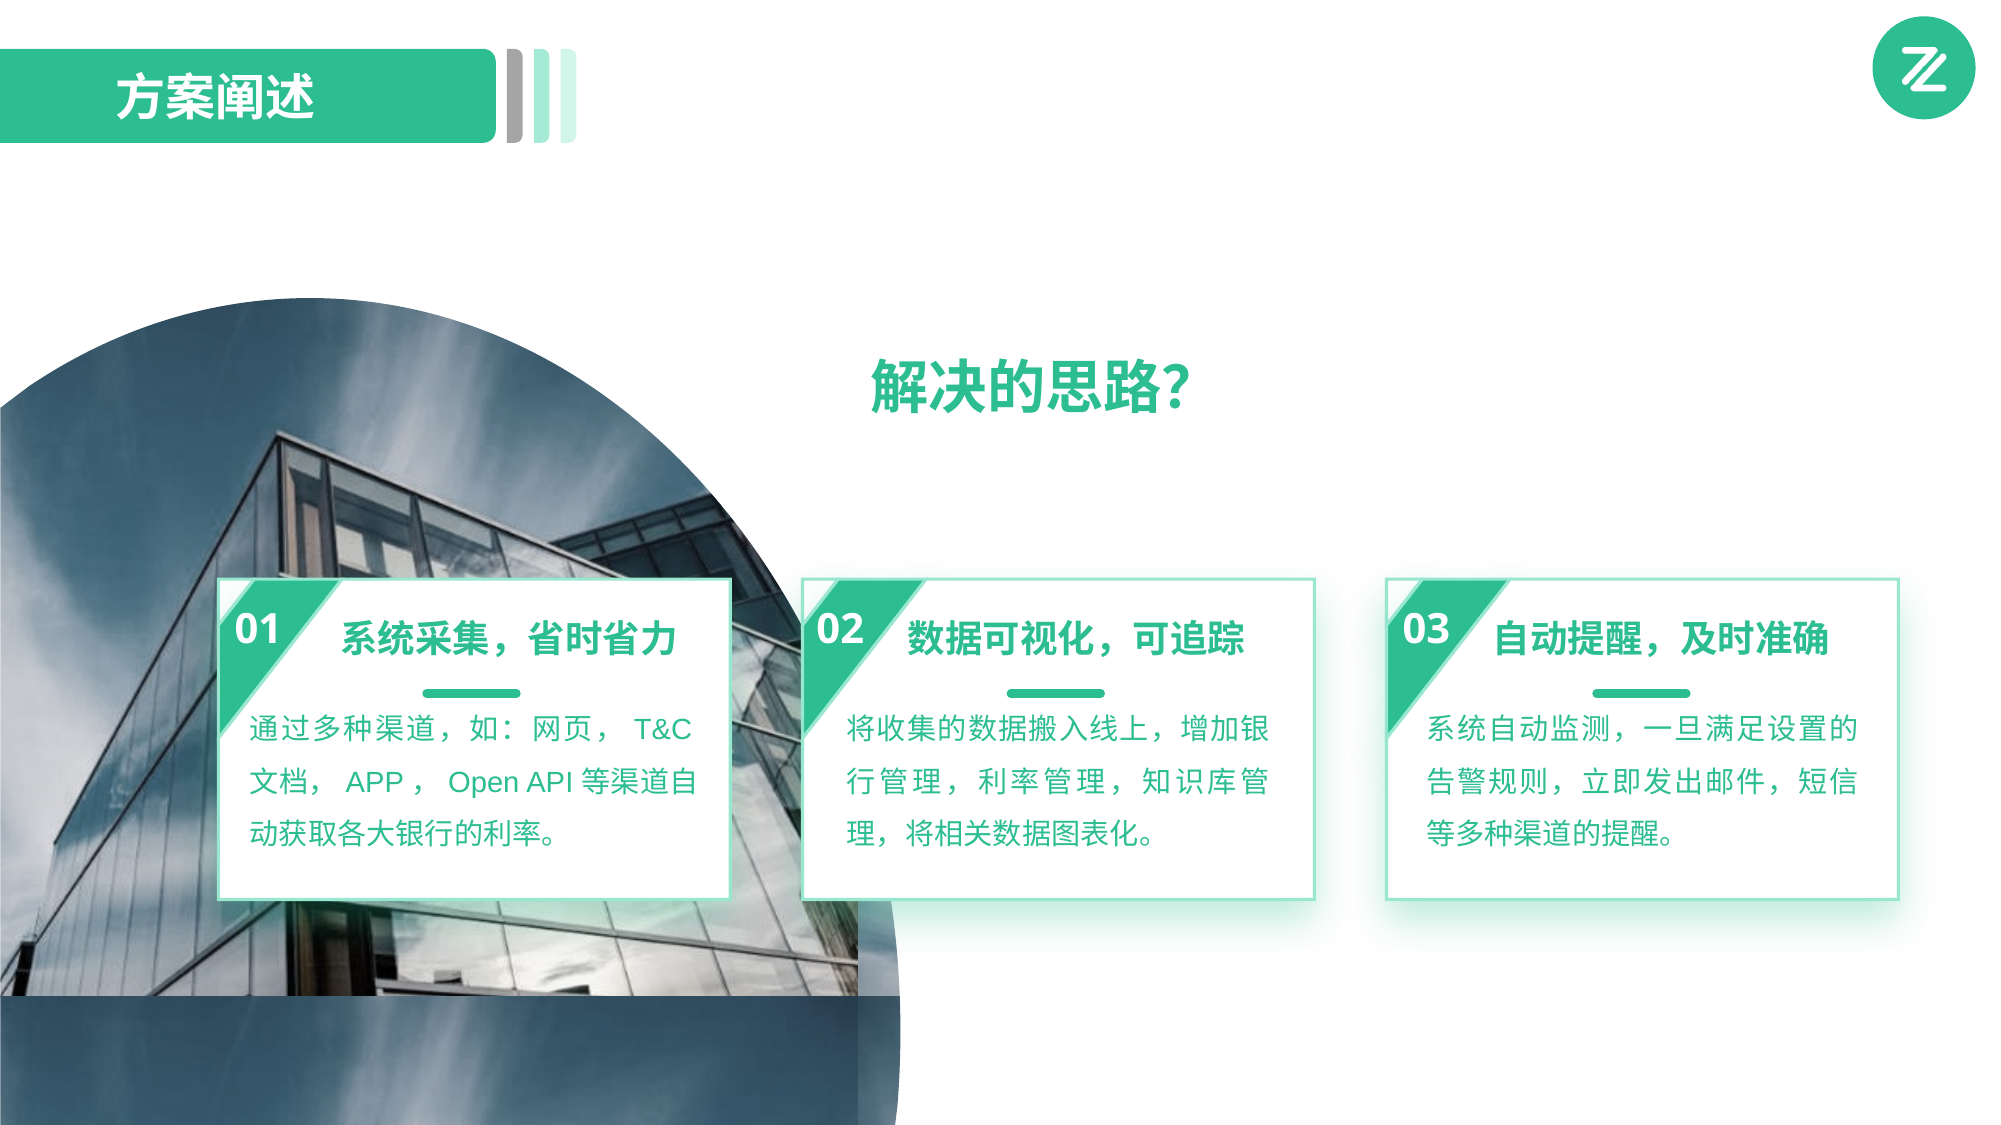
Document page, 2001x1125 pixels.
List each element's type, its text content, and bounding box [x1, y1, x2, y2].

text_box 方案阐述 [97, 53, 442, 137]
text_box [0, 298, 1899, 1125]
picture [1872, 16, 1976, 120]
